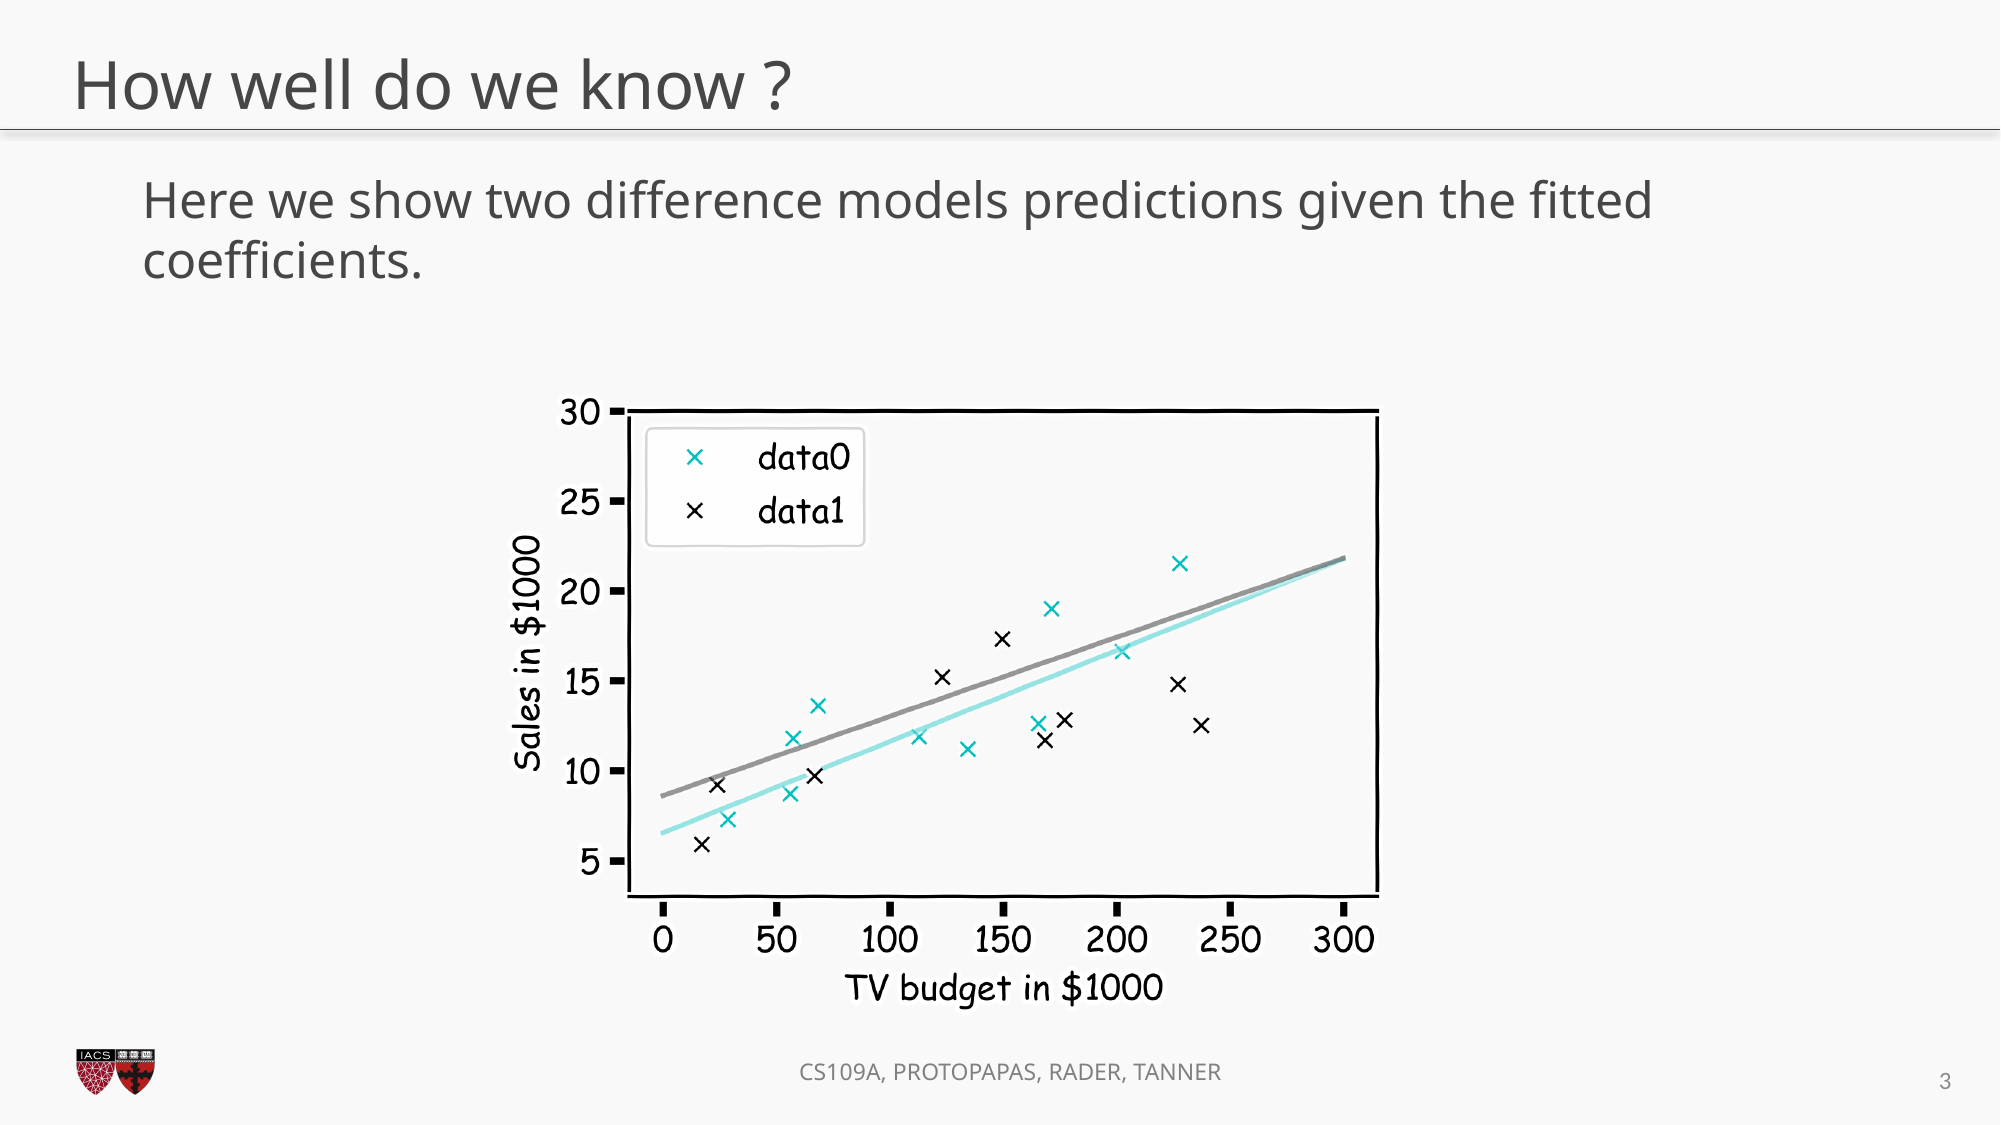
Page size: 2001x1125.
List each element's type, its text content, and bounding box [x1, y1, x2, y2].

slide_number 2 [1500, 1050, 1967, 1110]
text_box Here we show two difference models predictions given the fitted coefficients. [127, 161, 1851, 293]
picture [75, 1049, 155, 1095]
picture [414, 325, 1484, 1039]
